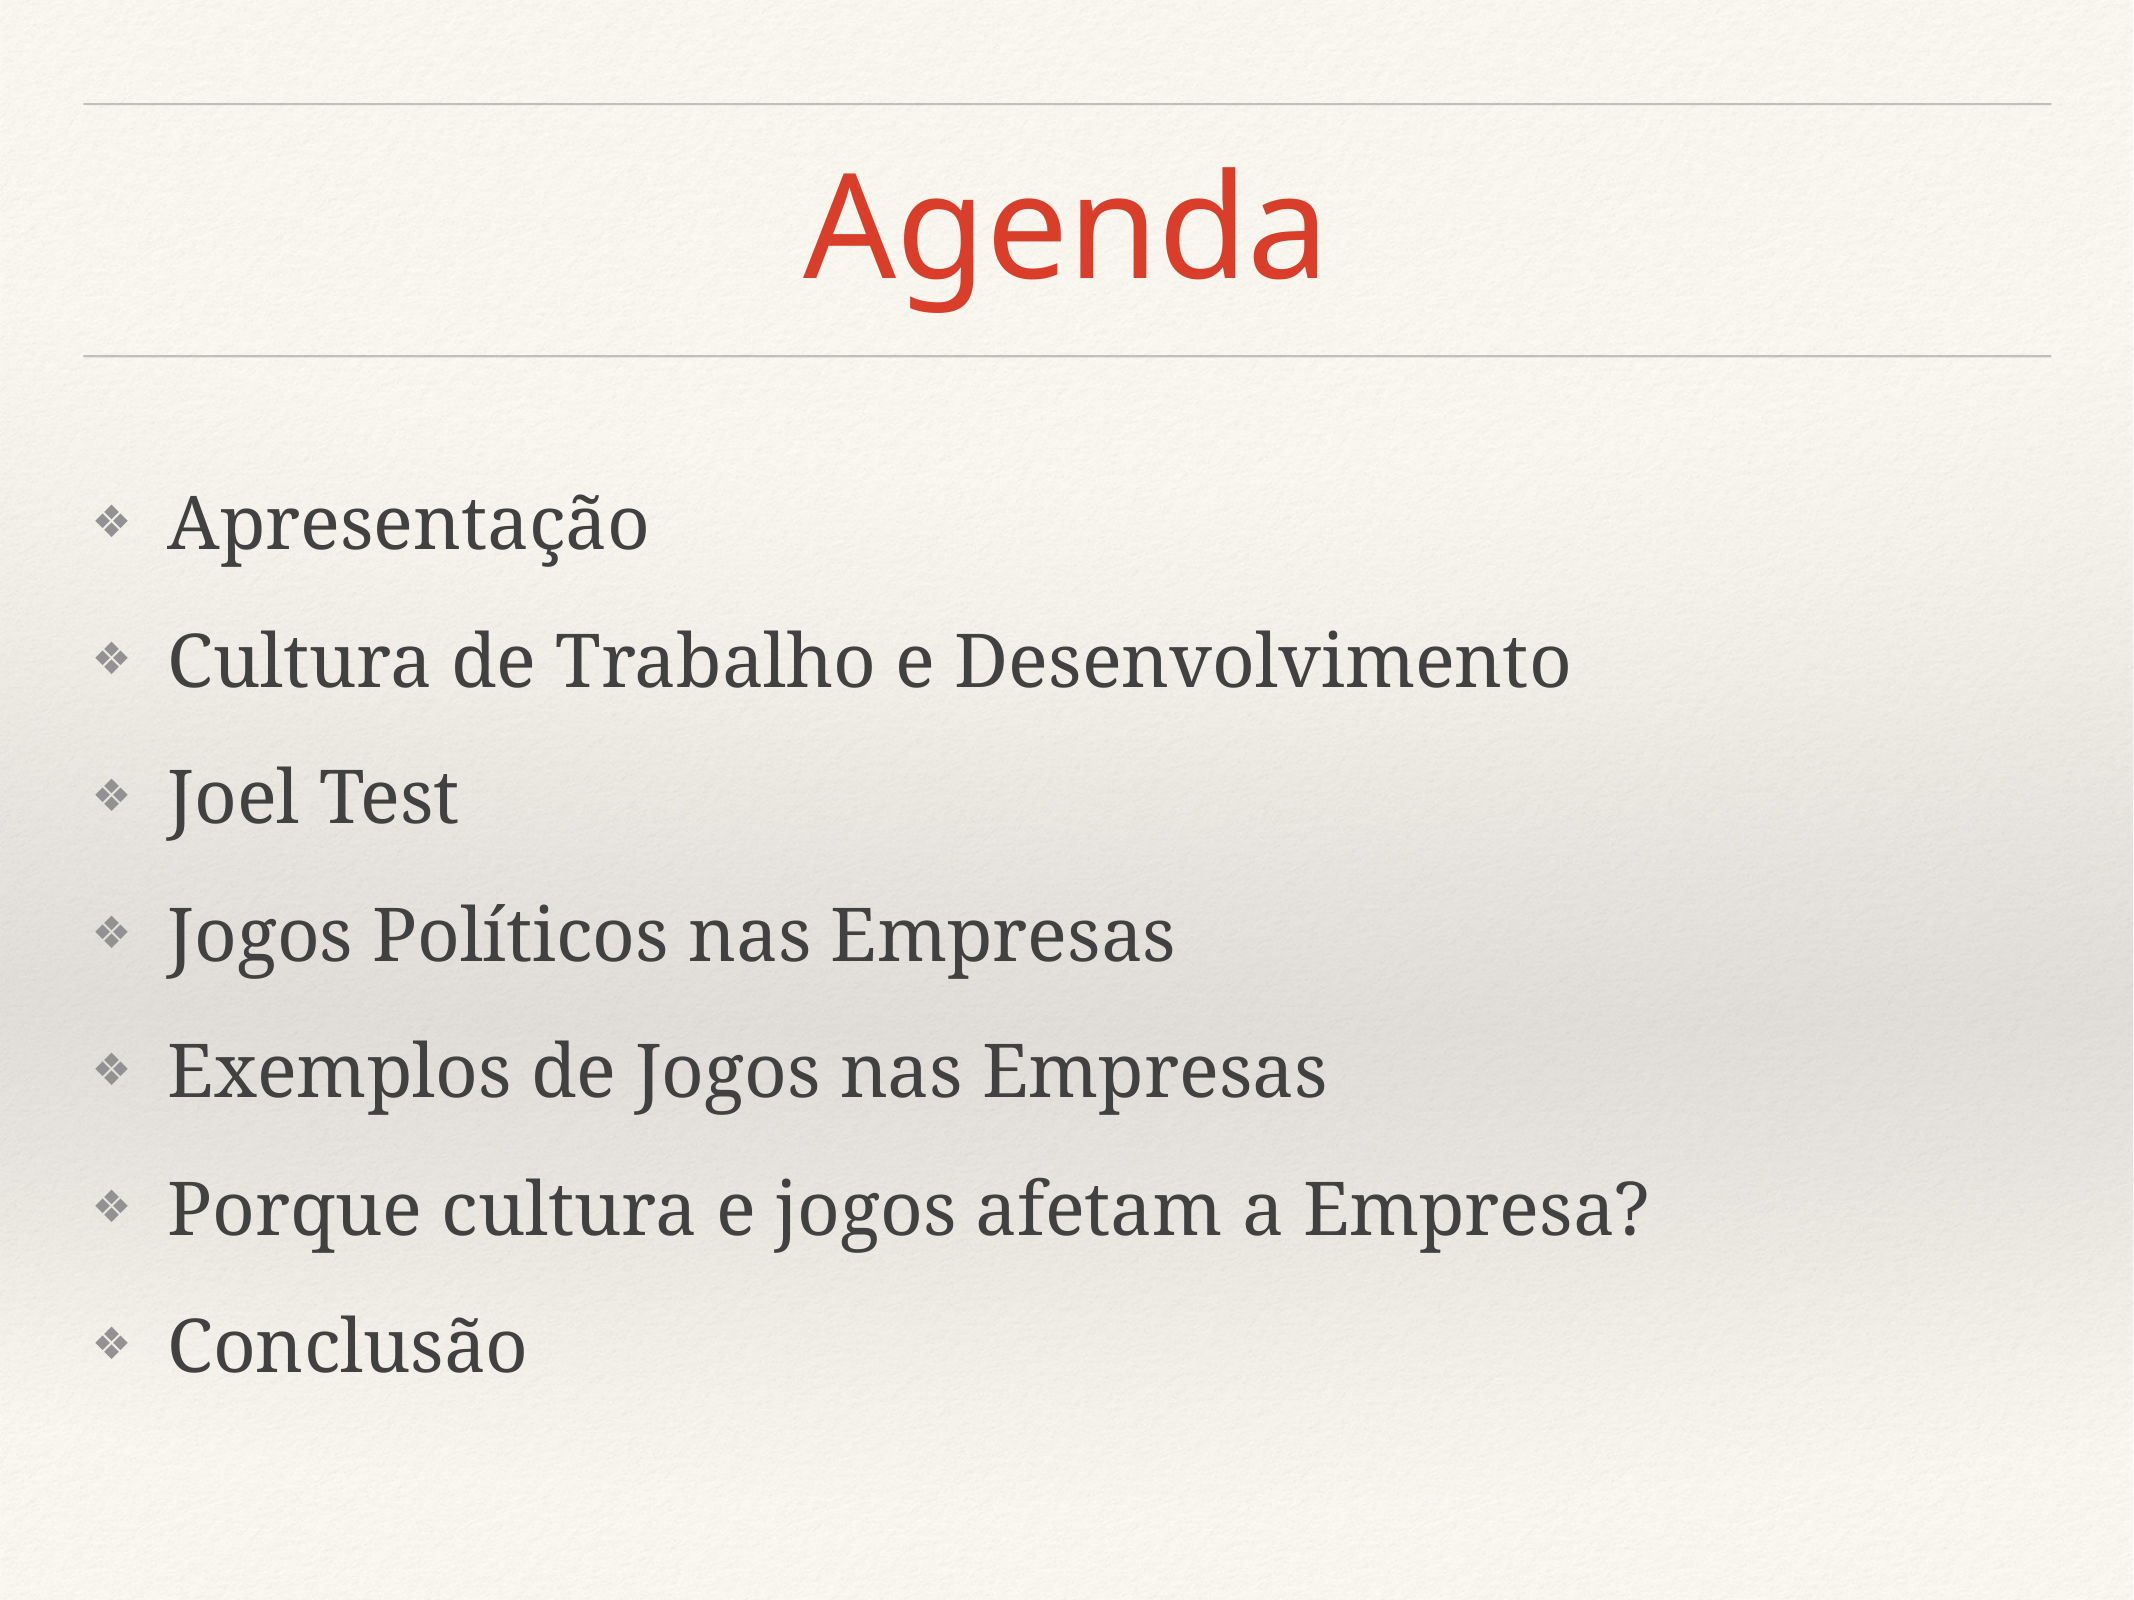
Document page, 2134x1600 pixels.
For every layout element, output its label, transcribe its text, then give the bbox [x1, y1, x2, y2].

title Agenda [82, 130, 2051, 332]
picture [0, 0, 2134, 1600]
list Apresentação Cultura de Trabalho e Desenvolvimento Joel Test Jogos Políticos nas Empresas Exemplos de Jogos nas Empresas Porque cultura e jogos afetam a Empresa? Conclusão [82, 430, 2051, 1432]
